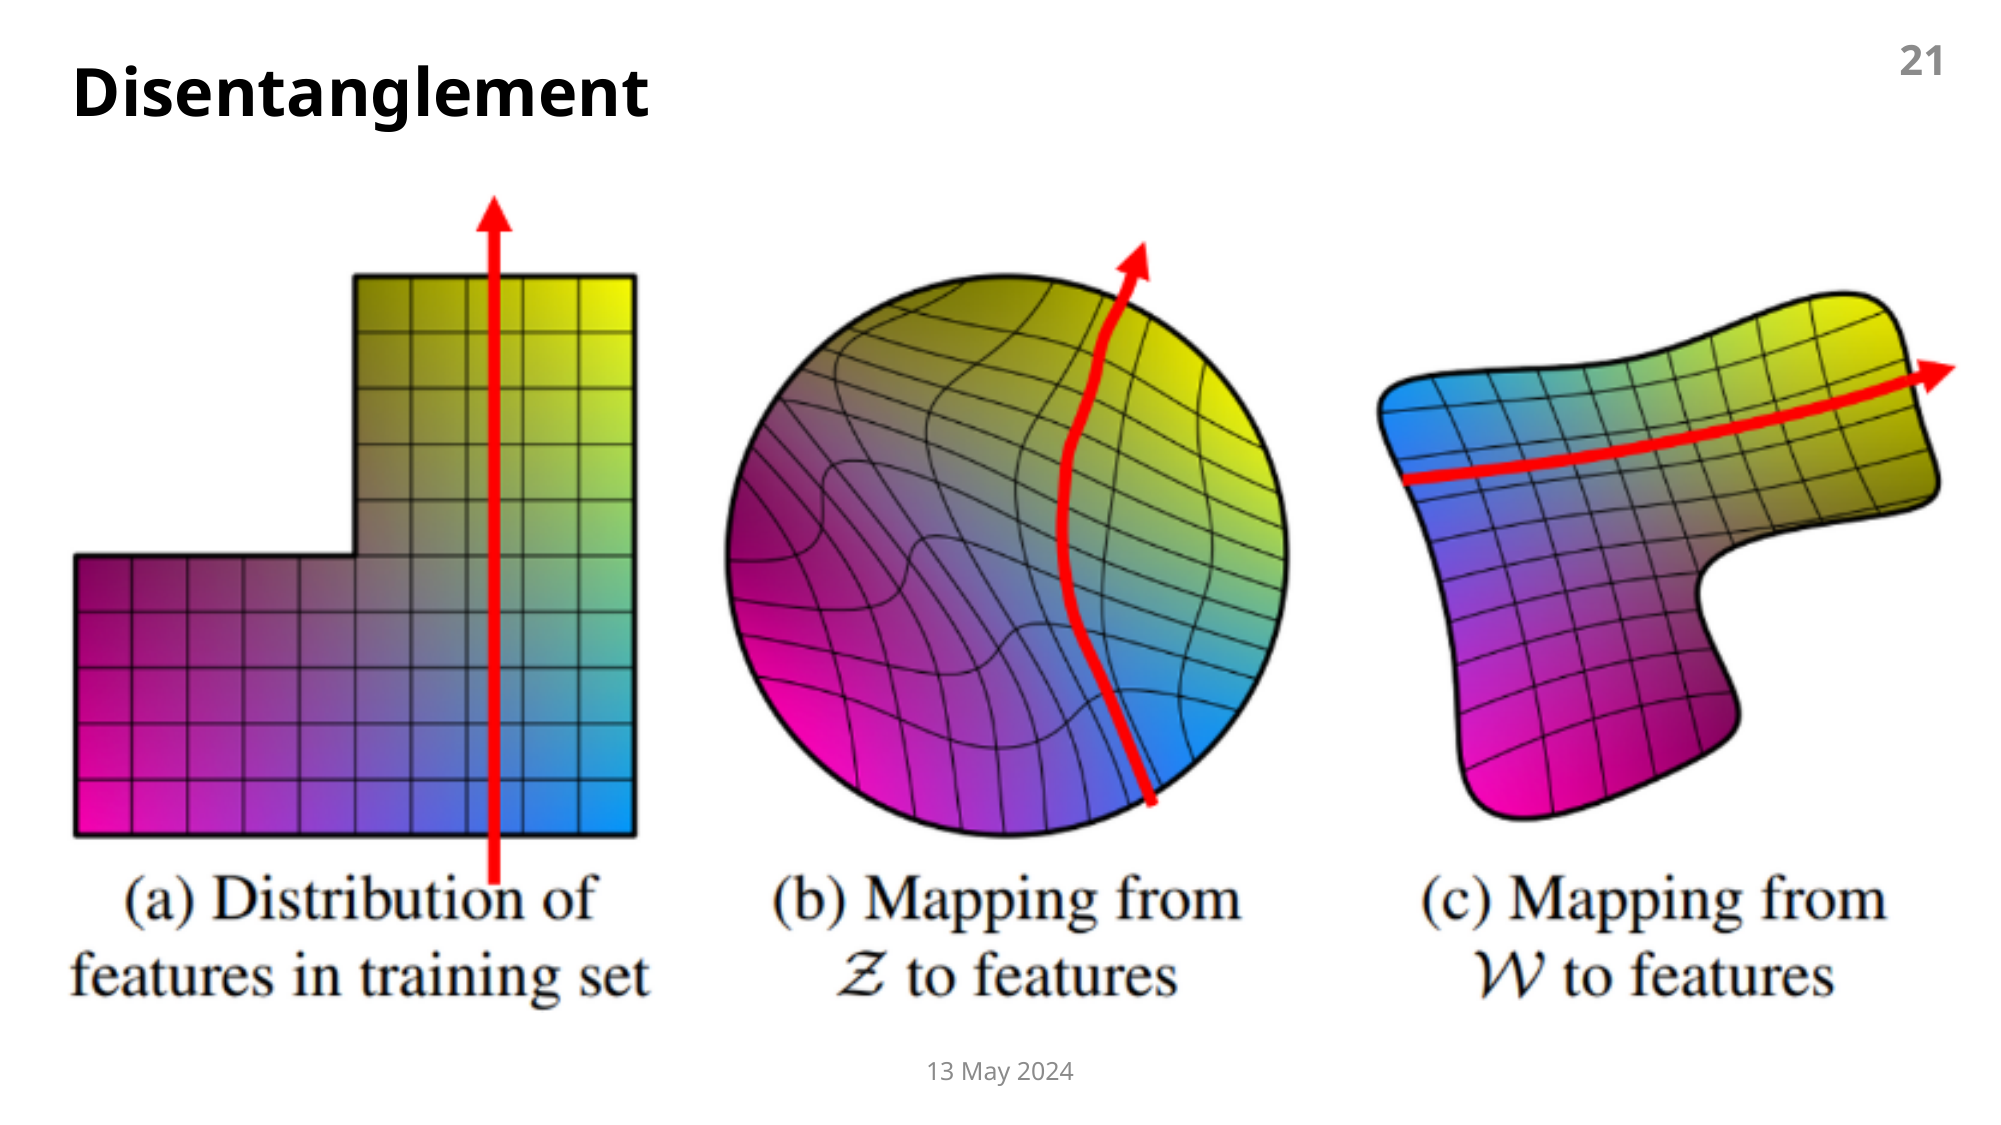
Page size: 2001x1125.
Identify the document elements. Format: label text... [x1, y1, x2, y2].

text_box Disentanglement [57, 42, 1647, 138]
footer 13 May 2024 [662, 1042, 1338, 1103]
picture [57, 153, 1963, 1013]
text_box 21 [1512, 28, 1963, 89]
